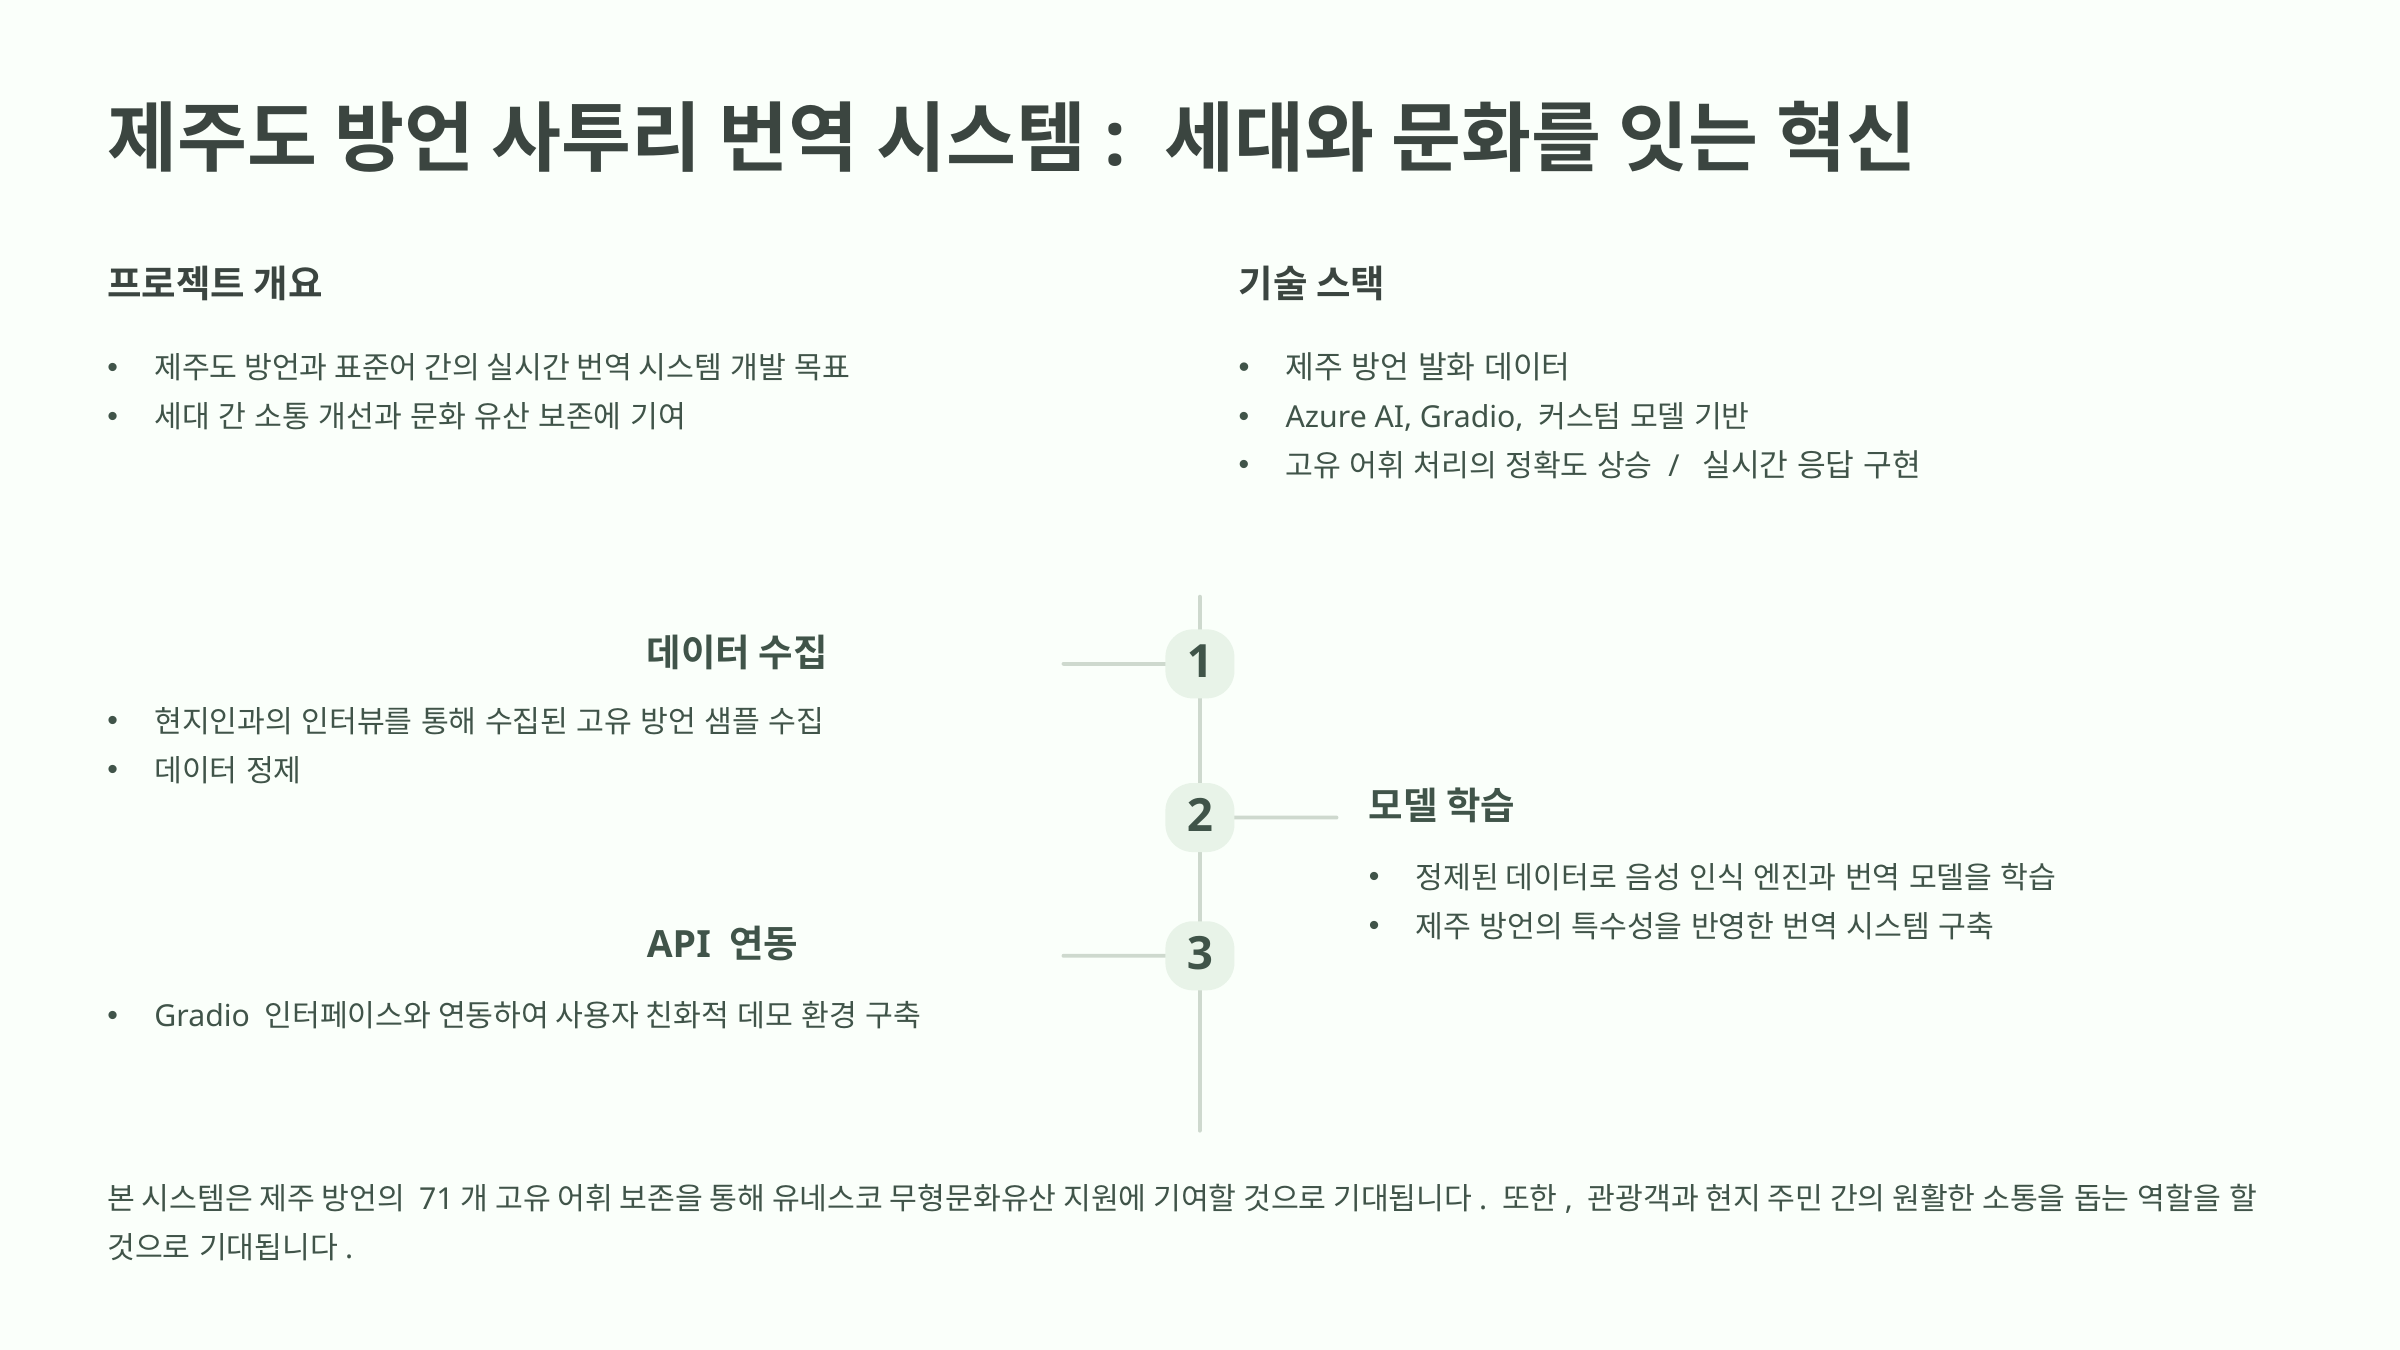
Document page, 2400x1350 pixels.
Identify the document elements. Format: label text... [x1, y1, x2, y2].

text_box Gradio 인터페이스와 연동하여 사용자 친화적 데모 환경 구축 [107, 983, 1031, 1083]
text_box [1165, 783, 1235, 853]
text_box API 연동 [646, 917, 1031, 966]
text_box [1198, 991, 1202, 1133]
text_box [1061, 953, 1165, 958]
text_box 제주도 방언과 표준어 간의 실시간 번역 시스템 개발 목표 세대 간 소통 개선과 문화 유산 보존에 기여 [107, 336, 1163, 484]
text_box [1165, 629, 1235, 699]
text_box 제주도 방언 사투리 번역 시스템: 세대와 문화를 잇는 혁신 [107, 84, 2085, 195]
text_box 정제된 데이터로 음성 인식 엔진과 번역 모델을 학습 제주 방언의 특수성을 반영한 번역 시스템 구축 [1369, 845, 2293, 944]
text_box [1198, 699, 1202, 783]
text_box 3 [1186, 932, 1214, 979]
text_box 2 [1184, 794, 1215, 841]
text_box 기술 스택 [1238, 257, 1623, 306]
text_box 데이터 수집 [646, 625, 1031, 674]
text_box [1235, 815, 1339, 820]
text_box 본 시스템은 제주 방언의 71개 고유 어휘 보존을 통해 유네스코 무형문화유산 지원에 기여할 것으로 기대됩니다. 또한, 관광객과 현지 주민 간의 원활한 소통을 돕는 역할을 할 것으로 기대됩니다. [107, 1167, 2293, 1266]
text_box 모델 학습 [1368, 779, 1753, 828]
text_box [1198, 853, 1202, 921]
text_box 현지인과의 인터뷰를 통해 수집된 고유 방언 샘플 수집 데이터 정제 [107, 689, 1031, 839]
text_box [1198, 594, 1202, 629]
text_box [1165, 921, 1235, 991]
text_box [1061, 662, 1165, 666]
text_box 프로젝트 개요 [107, 257, 492, 306]
text_box 1 [1188, 640, 1212, 687]
text_box 제주 방언 발화 데이터 Azure AI, Gradio, 커스텀 모델 기반 고유 어휘 처리의 정확도 상승 / 실시간 응답 구현 [1238, 336, 2294, 533]
